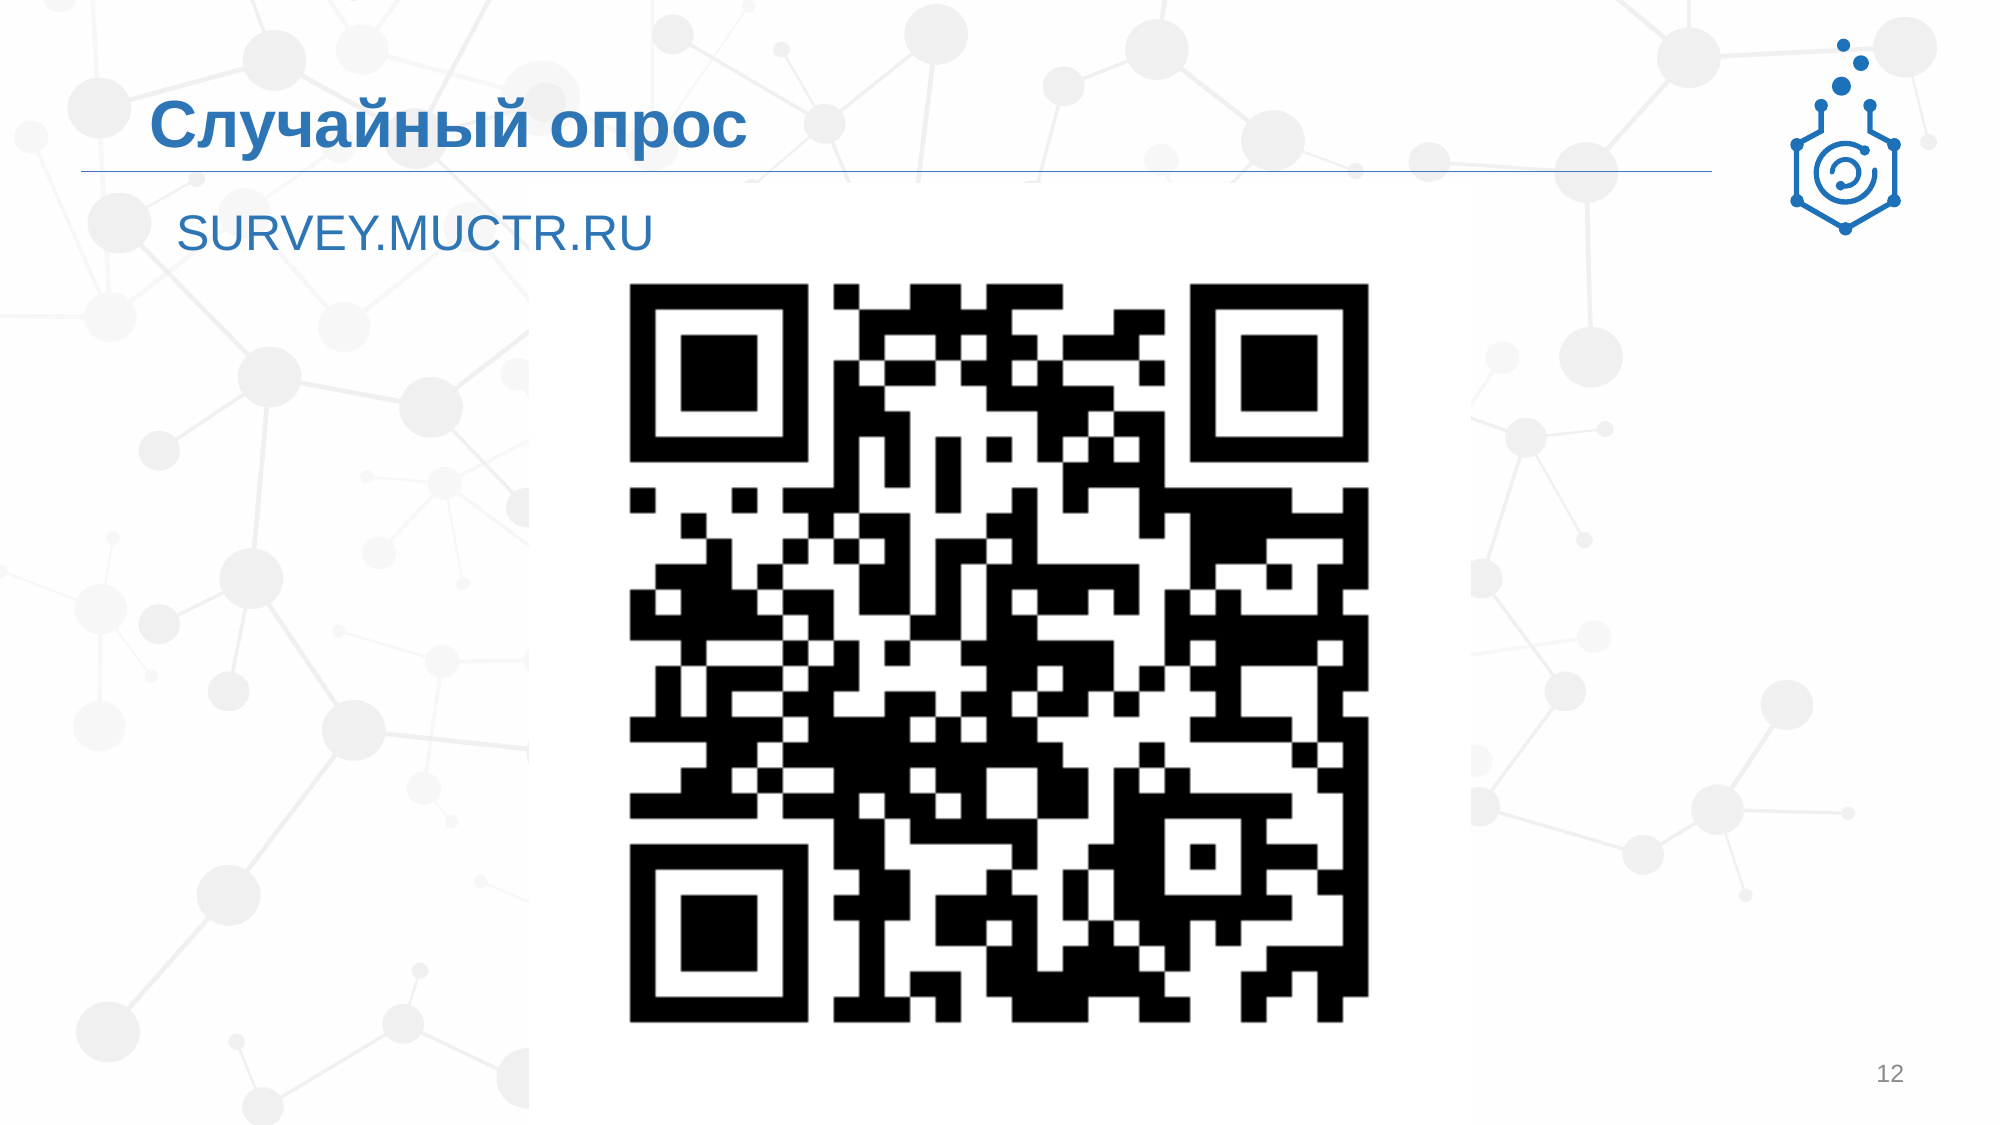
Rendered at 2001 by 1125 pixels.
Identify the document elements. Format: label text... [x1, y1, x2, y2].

text_box SURVEY.MUCTR.RU [161, 204, 529, 269]
text_box Случайный опрос [134, 78, 1402, 162]
text_box [136, 179, 1404, 244]
slide_number 12 [1724, 1042, 1920, 1103]
picture [0, 0, 2001, 1125]
